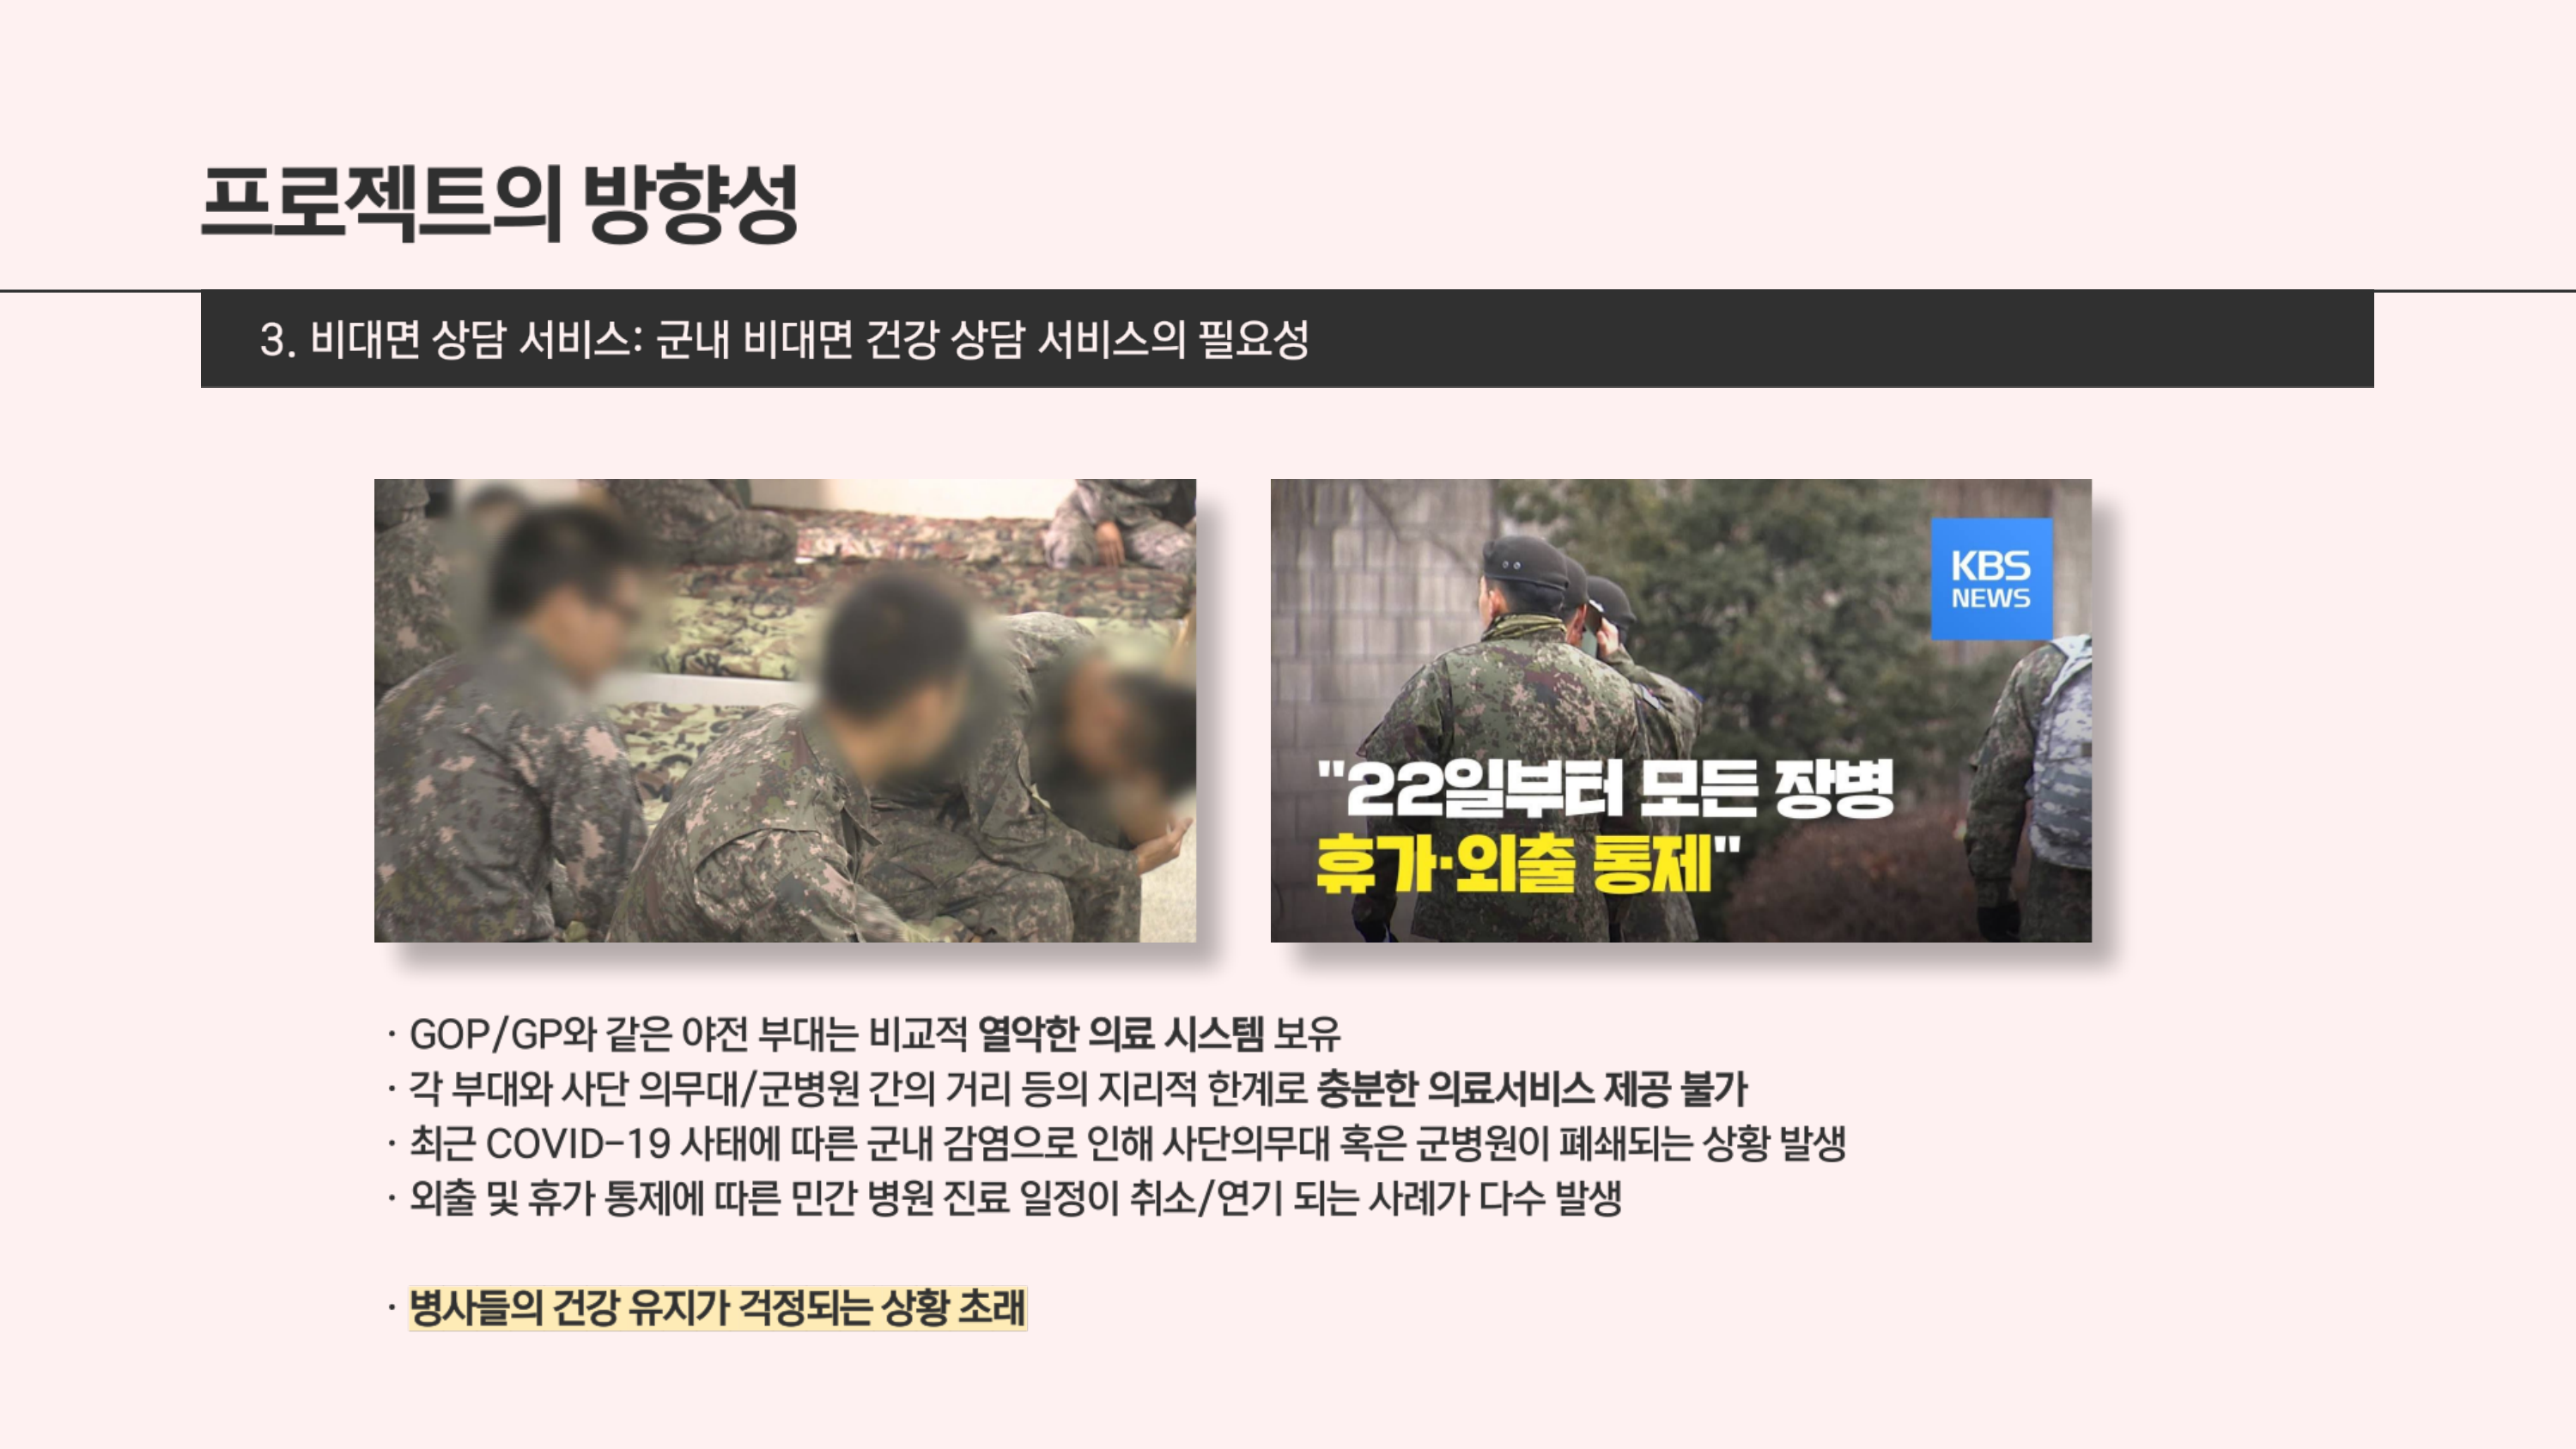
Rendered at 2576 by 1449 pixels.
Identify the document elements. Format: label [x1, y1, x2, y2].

text_box [374, 479, 1198, 943]
text_box [1270, 479, 2094, 943]
text_box [201, 289, 2374, 388]
text_box [0, 289, 185, 293]
picture [0, 293, 2530, 1394]
picture [252, 304, 1329, 381]
picture [0, 132, 2530, 289]
text_box [2379, 289, 2576, 293]
